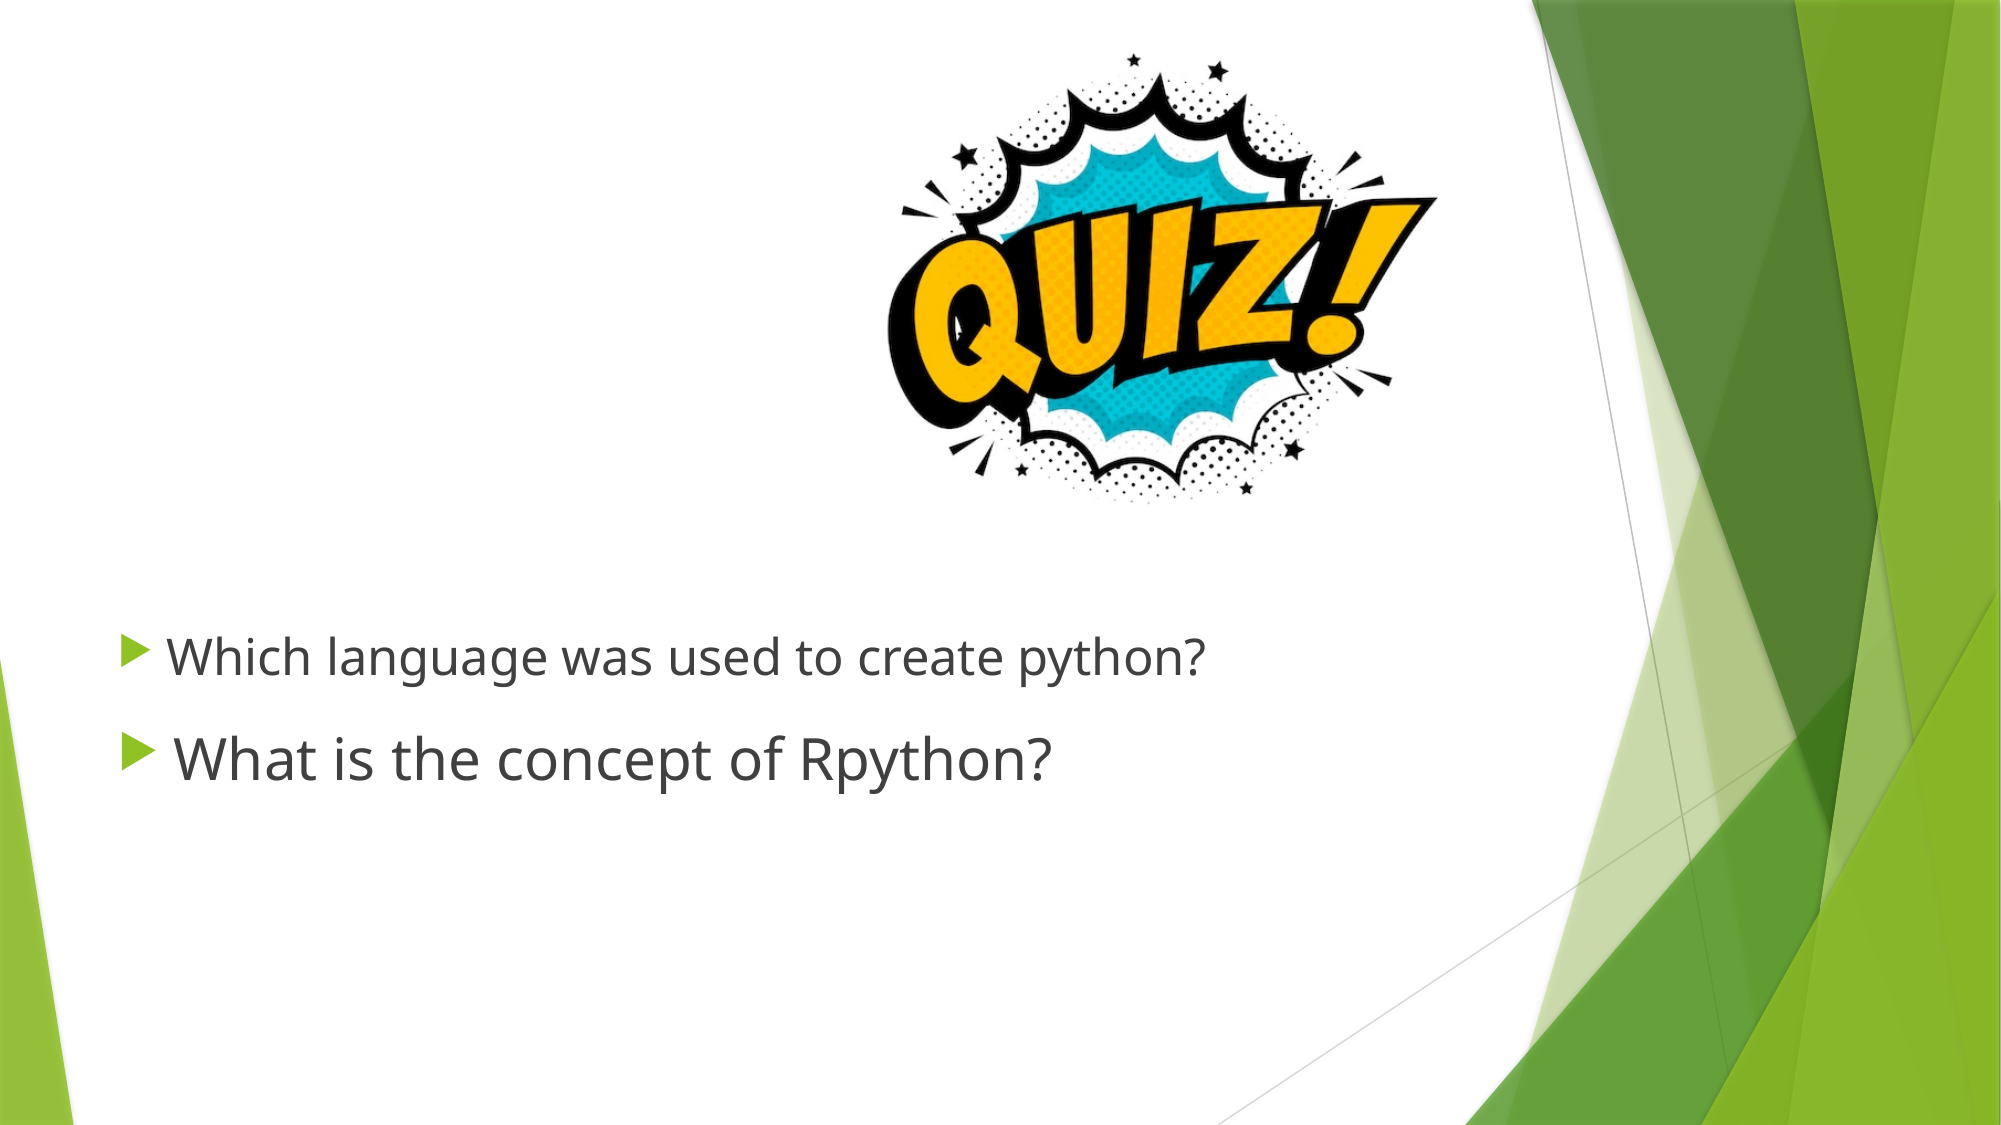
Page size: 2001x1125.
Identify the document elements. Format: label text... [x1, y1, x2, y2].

text_box [119, 738, 1845, 852]
list Which language was used to create python? [102, 617, 1337, 715]
picture [807, 19, 1501, 535]
text_box What is the concept of Rpython? [102, 715, 1337, 836]
